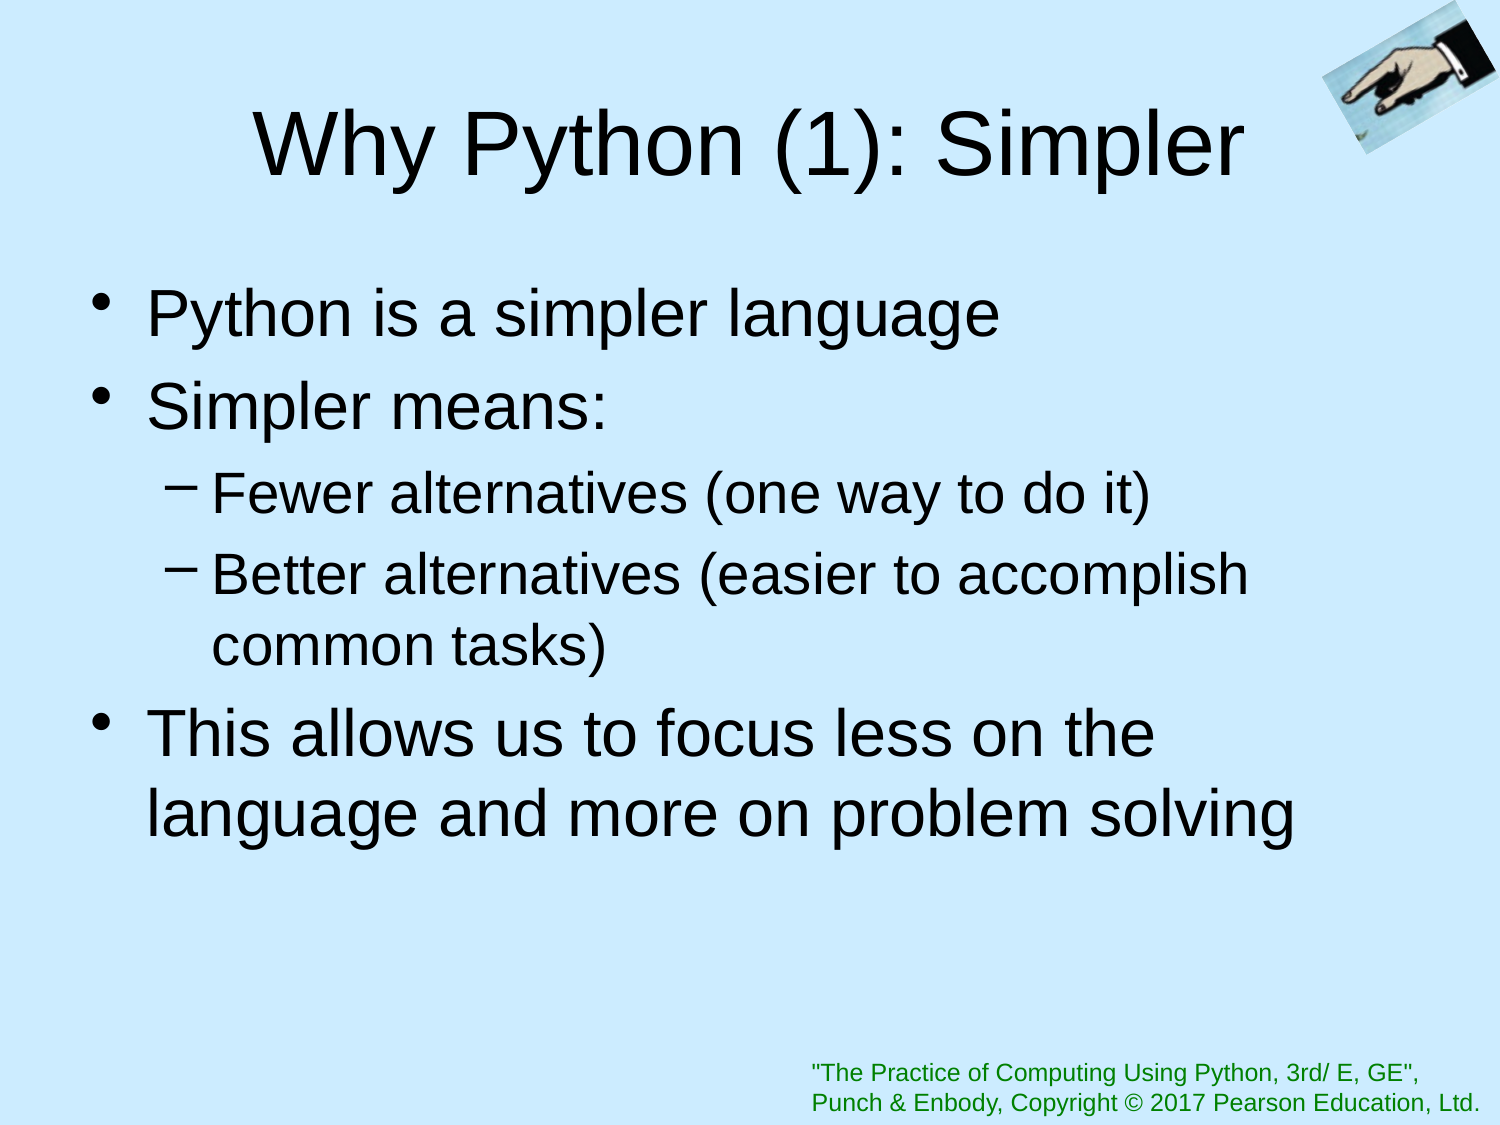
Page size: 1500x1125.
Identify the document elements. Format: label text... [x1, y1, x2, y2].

picture [1378, 0, 1499, 120]
title Why Python (1): Simpler [75, 45, 1425, 233]
list Python is a simpler language Simpler means: Fewer alternatives (one way to do it) Better alternatives (easier to accomplish common tasks) This allows us to focus less on the language and more on problem solving [75, 262, 1425, 1005]
